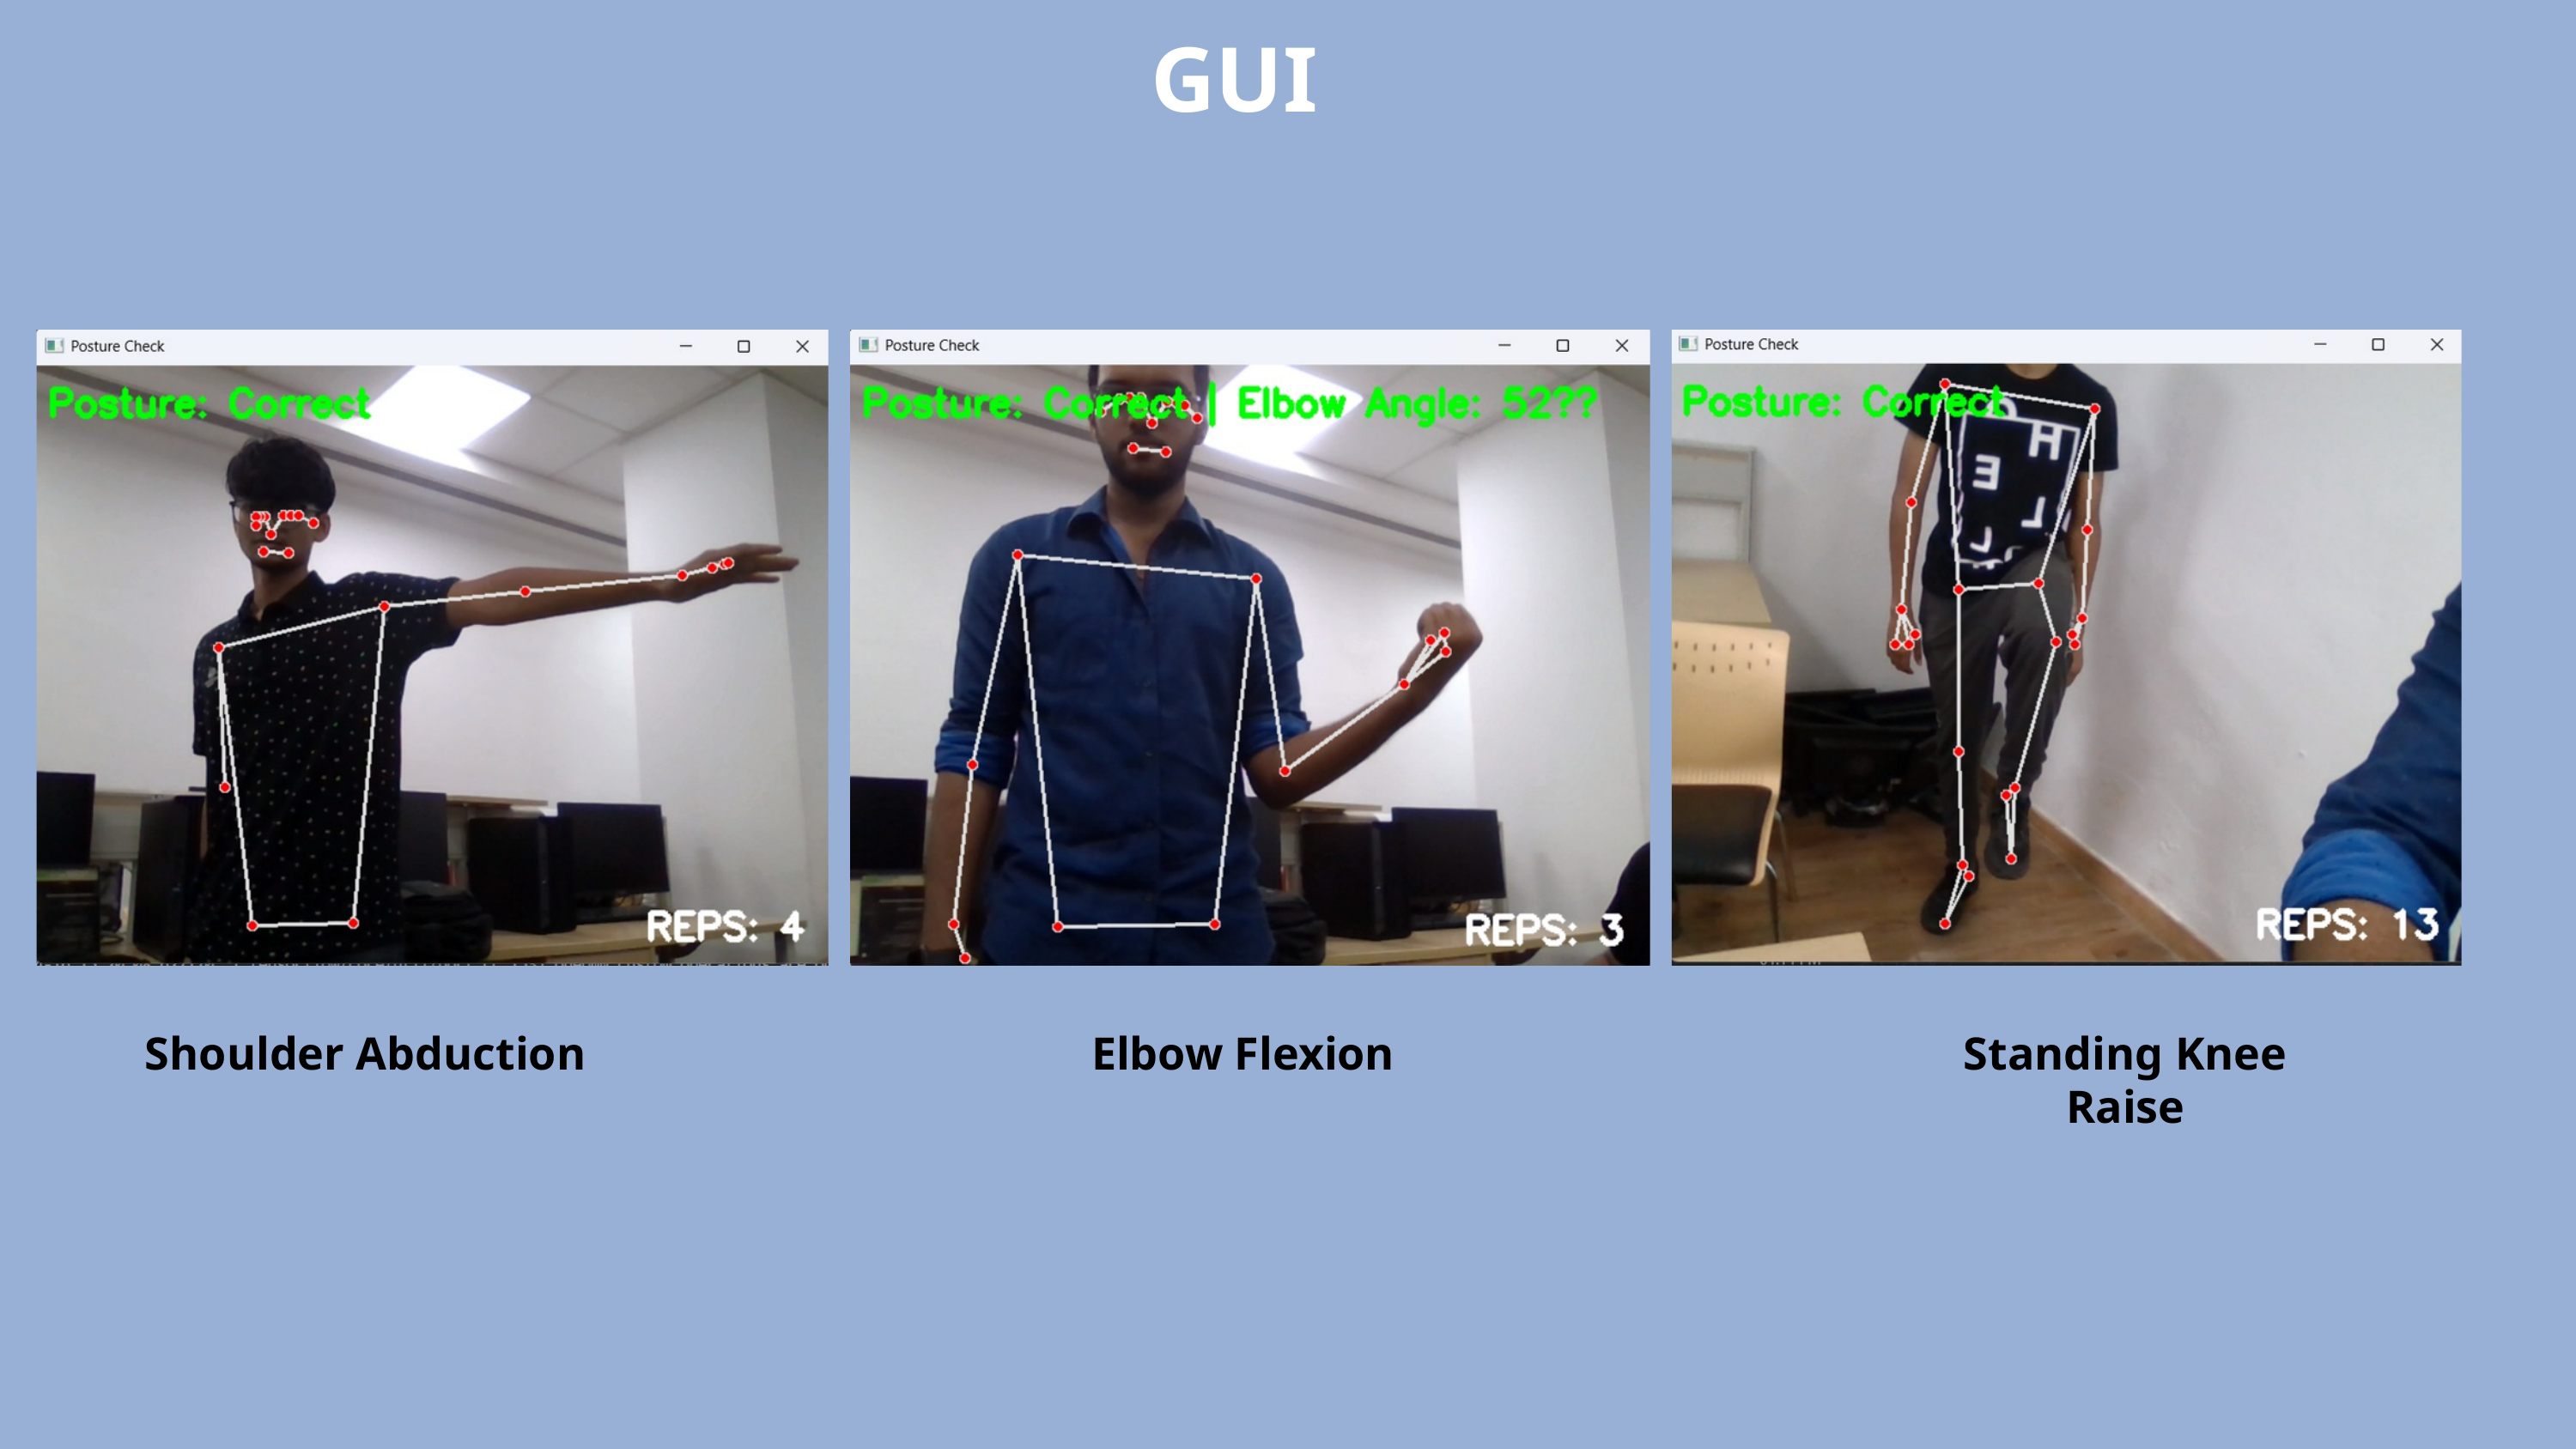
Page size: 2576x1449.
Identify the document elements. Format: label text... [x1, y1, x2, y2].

text_box [36, 330, 829, 966]
text_box Shoulder Abduction [144, 1025, 586, 1079]
text_box [850, 330, 1650, 966]
text_box GUI [218, 11, 2251, 130]
text_box Elbow Flexion [1090, 1025, 1396, 1079]
text_box Standing Knee Raise [1899, 1025, 2351, 1133]
text_box [1671, 330, 2462, 966]
